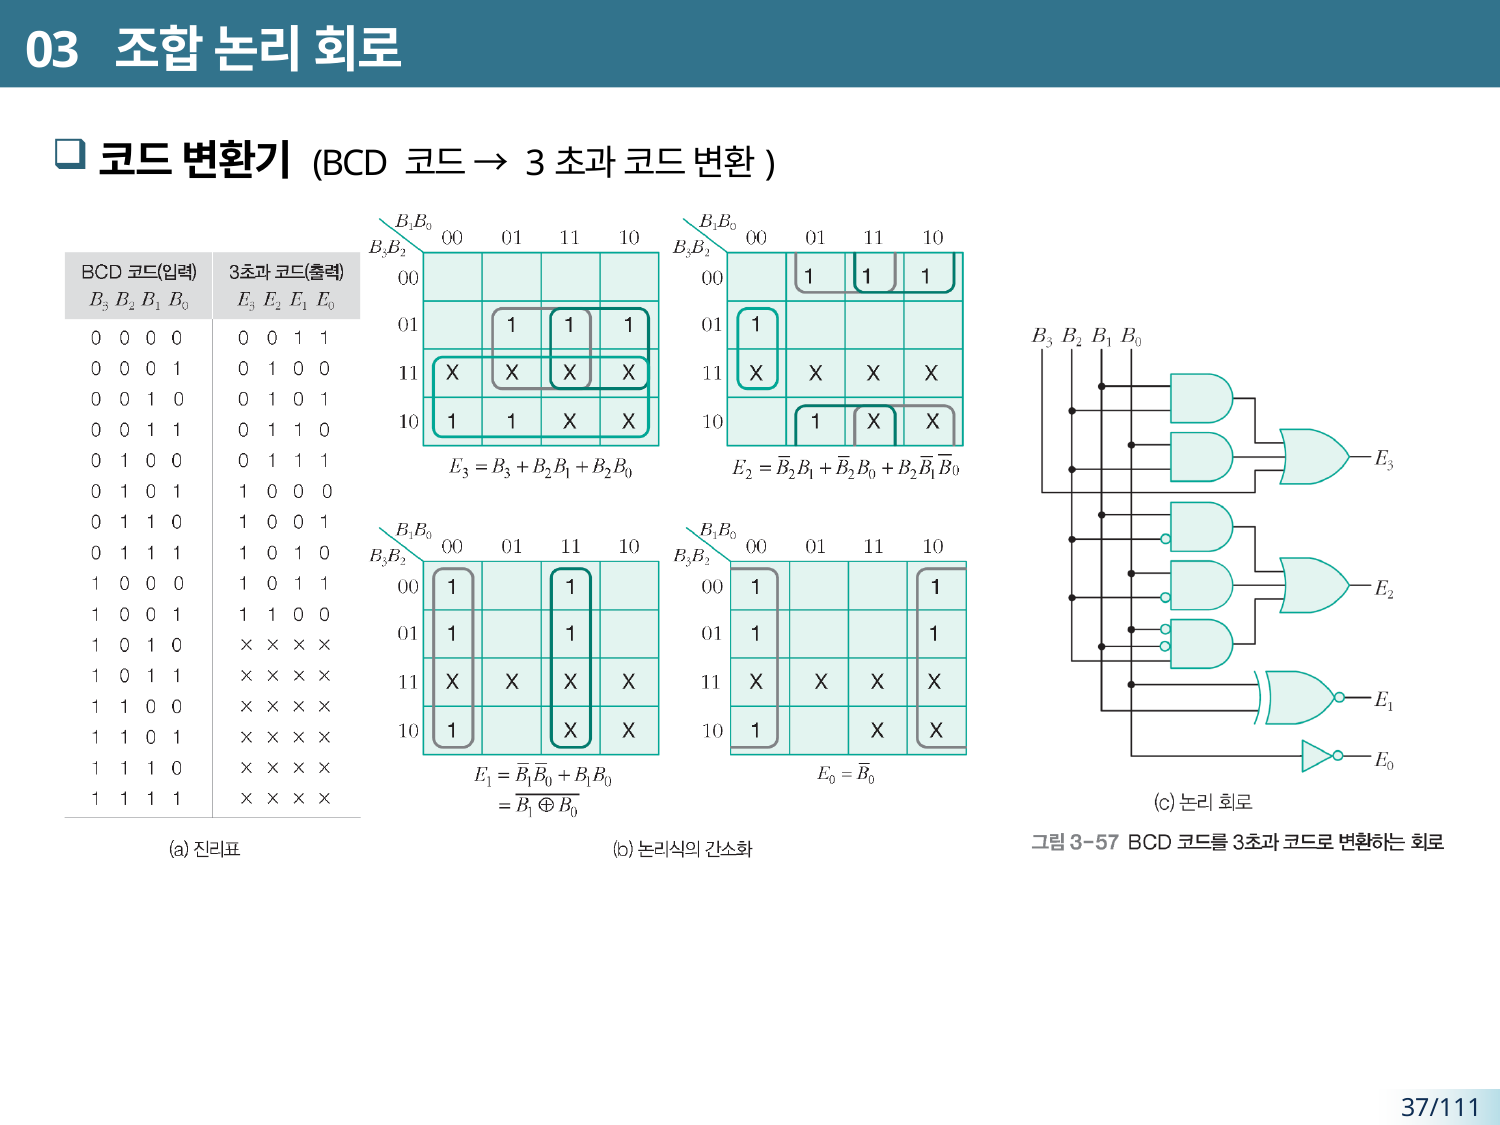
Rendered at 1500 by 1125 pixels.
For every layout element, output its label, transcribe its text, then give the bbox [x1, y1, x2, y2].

picture [64, 207, 977, 858]
picture [1021, 318, 1448, 858]
list 코드 변환기 (BCD 코드 → 3초과 코드 변환) [10, 116, 1481, 1094]
title 03 조합 논리 회로 [10, 8, 1288, 87]
